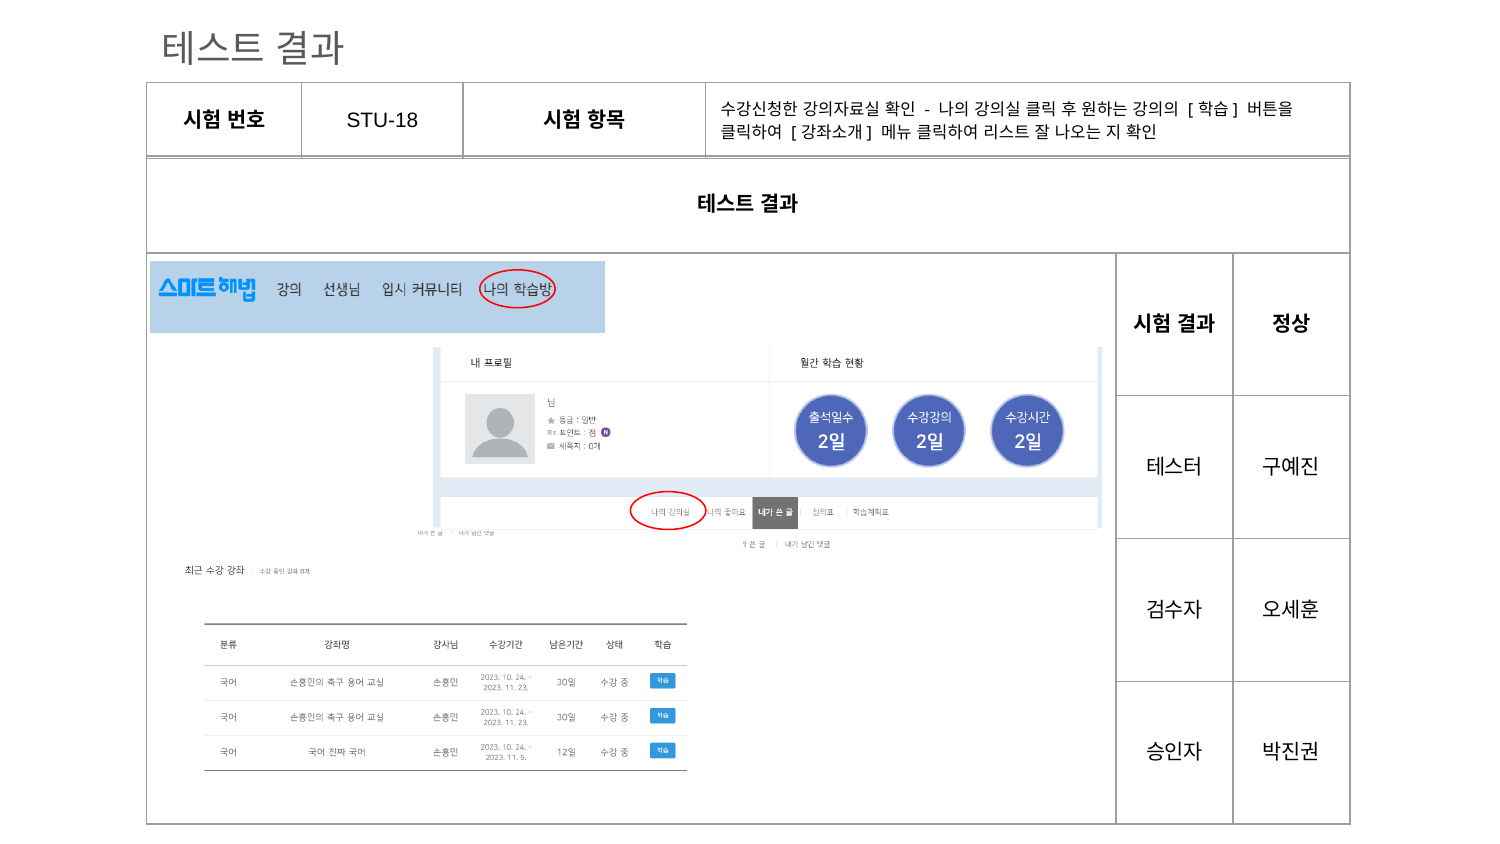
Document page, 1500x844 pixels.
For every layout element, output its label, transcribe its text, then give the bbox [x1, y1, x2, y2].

table_cell [147, 254, 1115, 823]
picture [150, 261, 605, 334]
subtitle 테스트 결과 [146, 3, 396, 69]
table_cell 검수자 [1117, 539, 1232, 681]
picture [168, 347, 1103, 818]
table_cell 박진권 [1234, 682, 1349, 823]
table_cell 승인자 [1117, 682, 1232, 823]
table_header 시험 번호 [147, 83, 301, 158]
table_cell 구예진 [1234, 396, 1349, 538]
table_header 수강신청한 강의자료실 확인 - 나의 강의실 클릭 후 원하는 강의의 [학습] 버튼을 클릭하여 [강좌소개] 메뉴 클릭하여 리스트 잘 나오는 지 확인 [706, 83, 1349, 158]
table_header STU-18 [302, 83, 462, 158]
table_header 테스트 결과 [147, 159, 1349, 252]
table_cell 정상 [1234, 254, 1349, 395]
table_header 시험 항목 [464, 83, 705, 158]
table_cell 오세훈 [1234, 539, 1349, 681]
table_cell 시험 결과 [1117, 254, 1232, 395]
table_cell 테스터 [1117, 396, 1232, 538]
